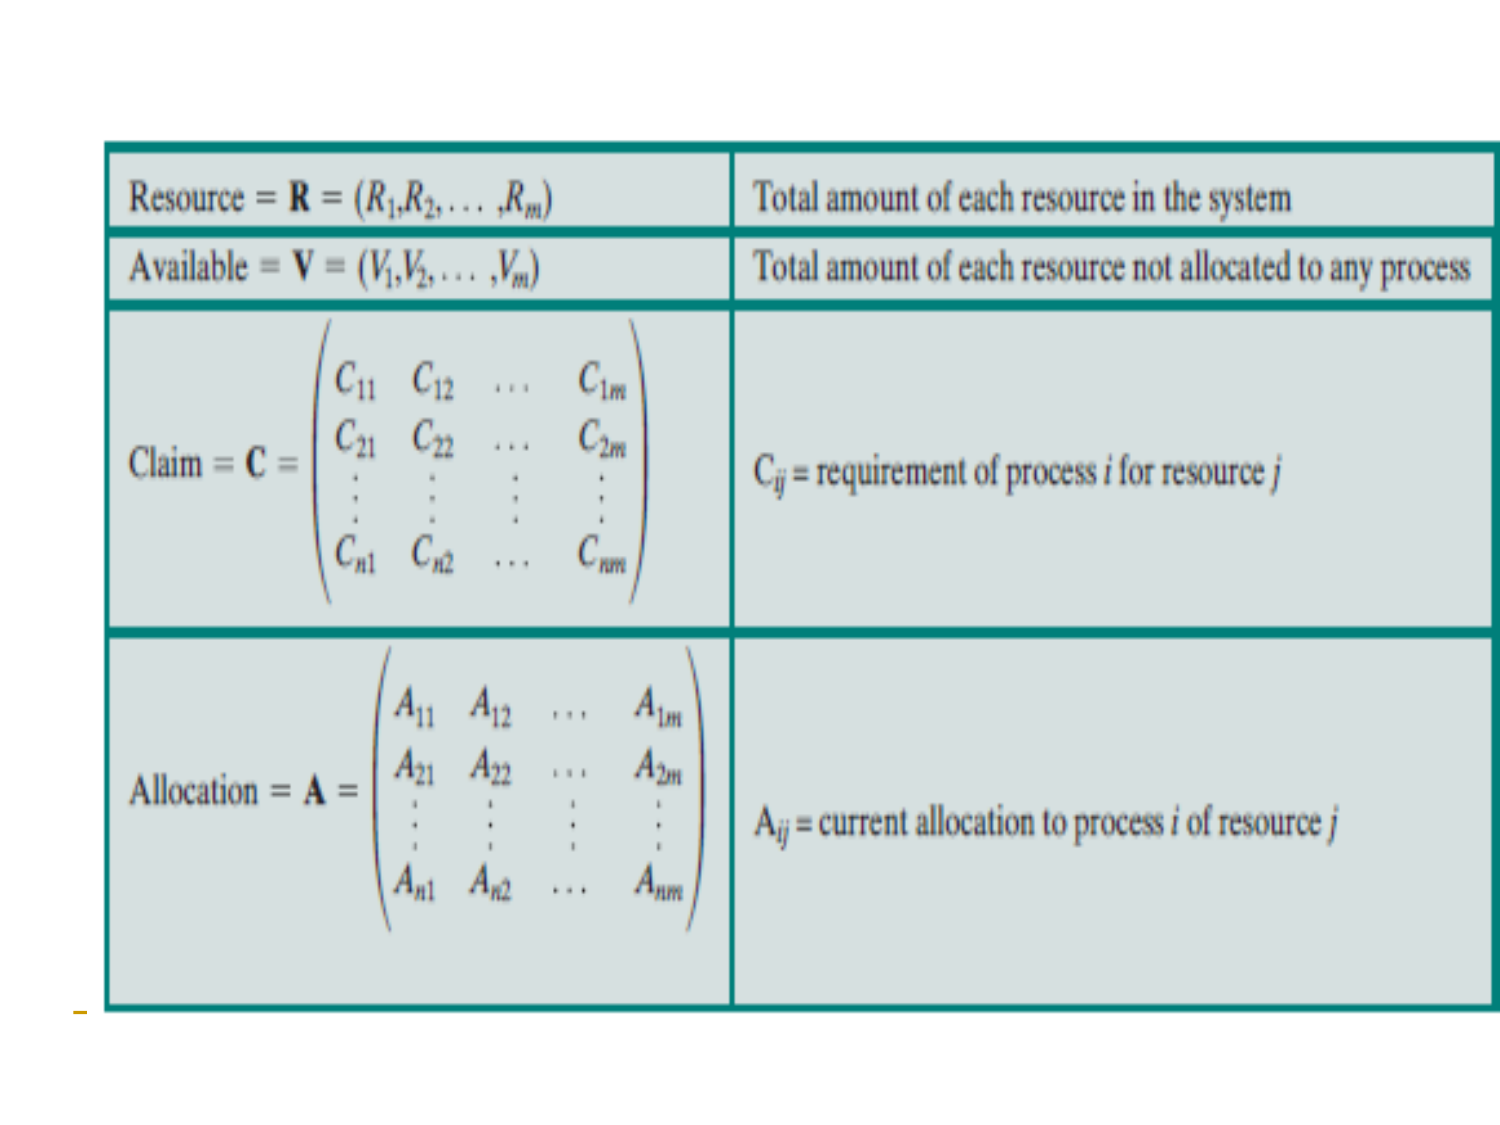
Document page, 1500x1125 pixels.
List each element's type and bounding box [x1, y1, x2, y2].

picture [87, 112, 1500, 1026]
